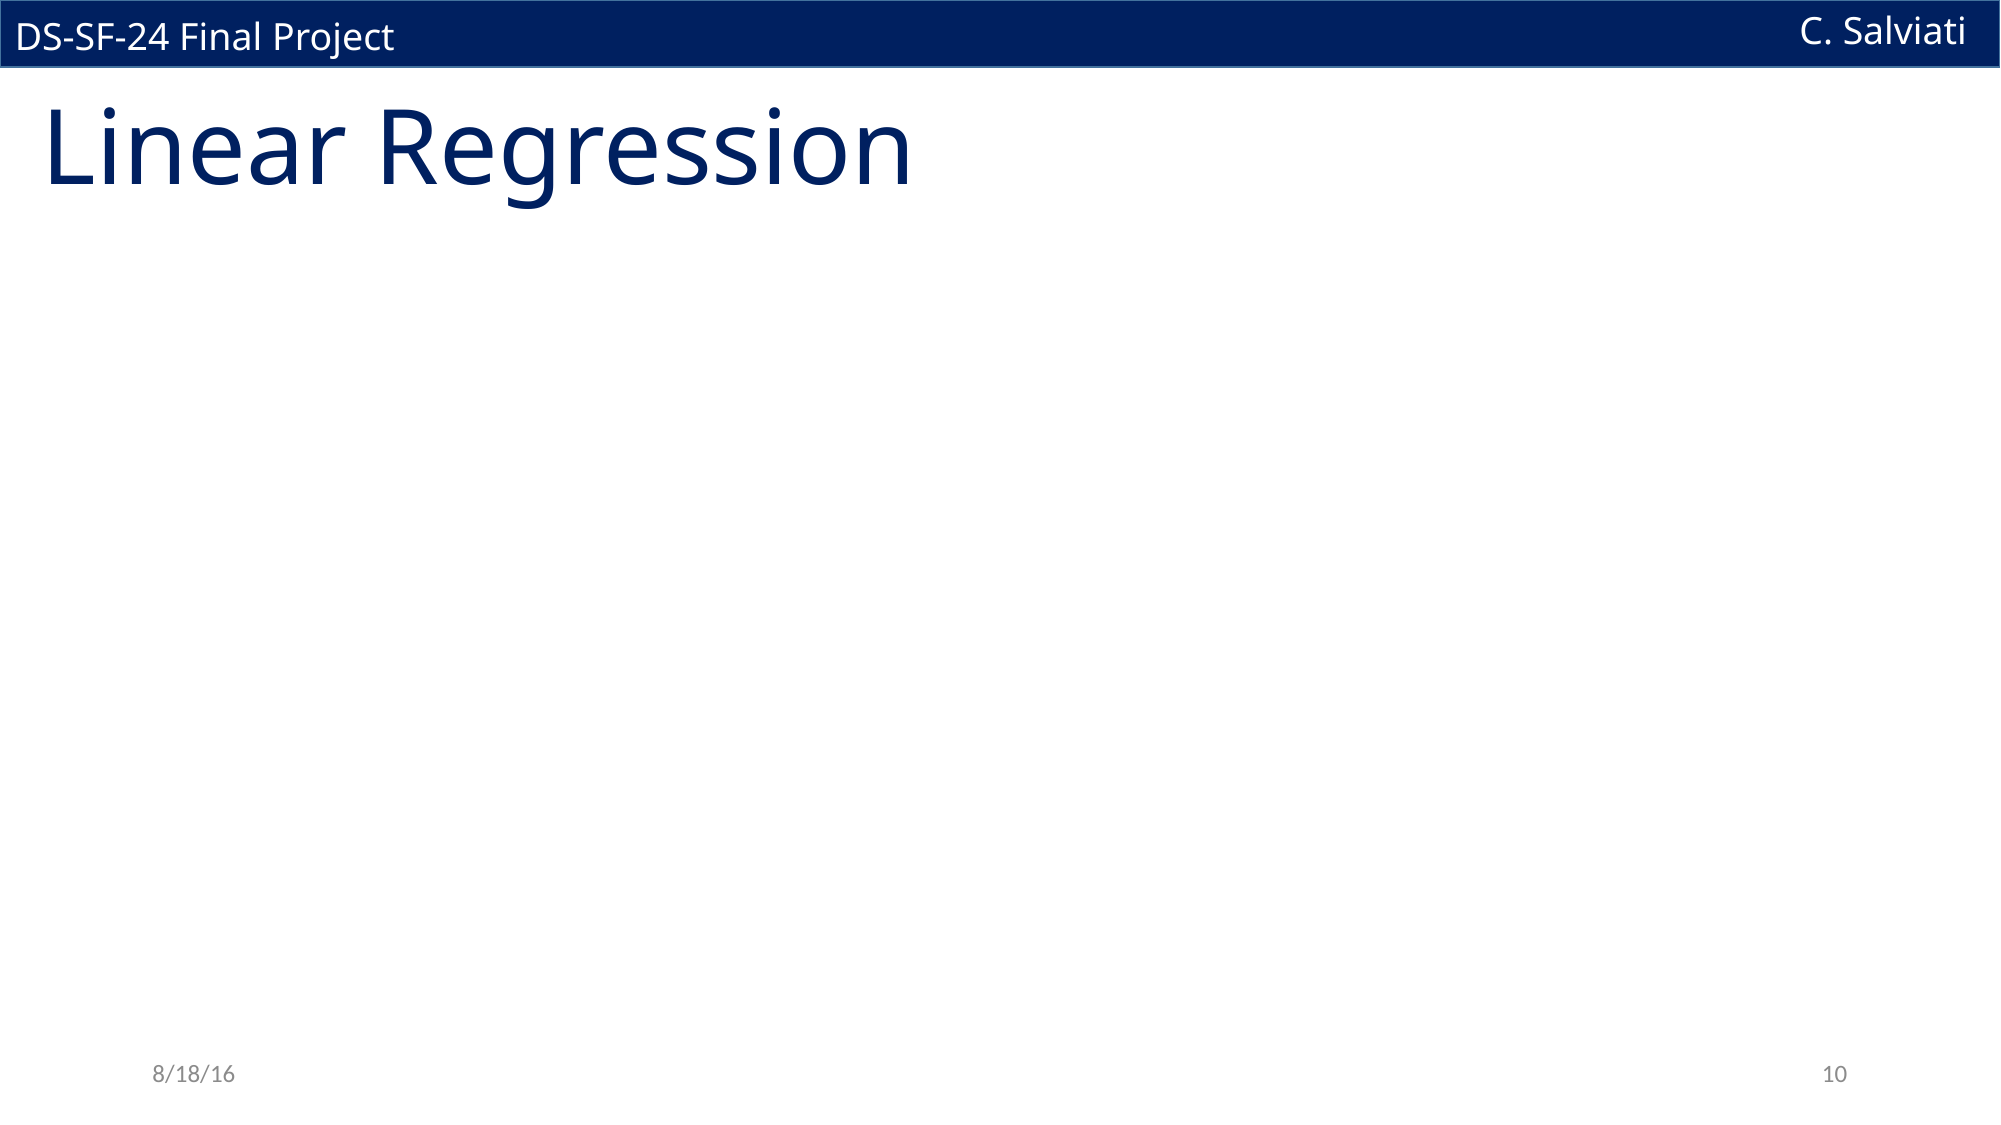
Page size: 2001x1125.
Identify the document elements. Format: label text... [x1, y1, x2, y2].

text_box Linear Regression [0, 72, 2000, 213]
slide_number 10 [1412, 1042, 1863, 1103]
text_box C. Salviati [1412, 0, 1982, 60]
text_box [0, 0, 2000, 68]
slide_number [137, 1042, 588, 1103]
text_box DS-SF-24 Final Project [0, 6, 570, 66]
